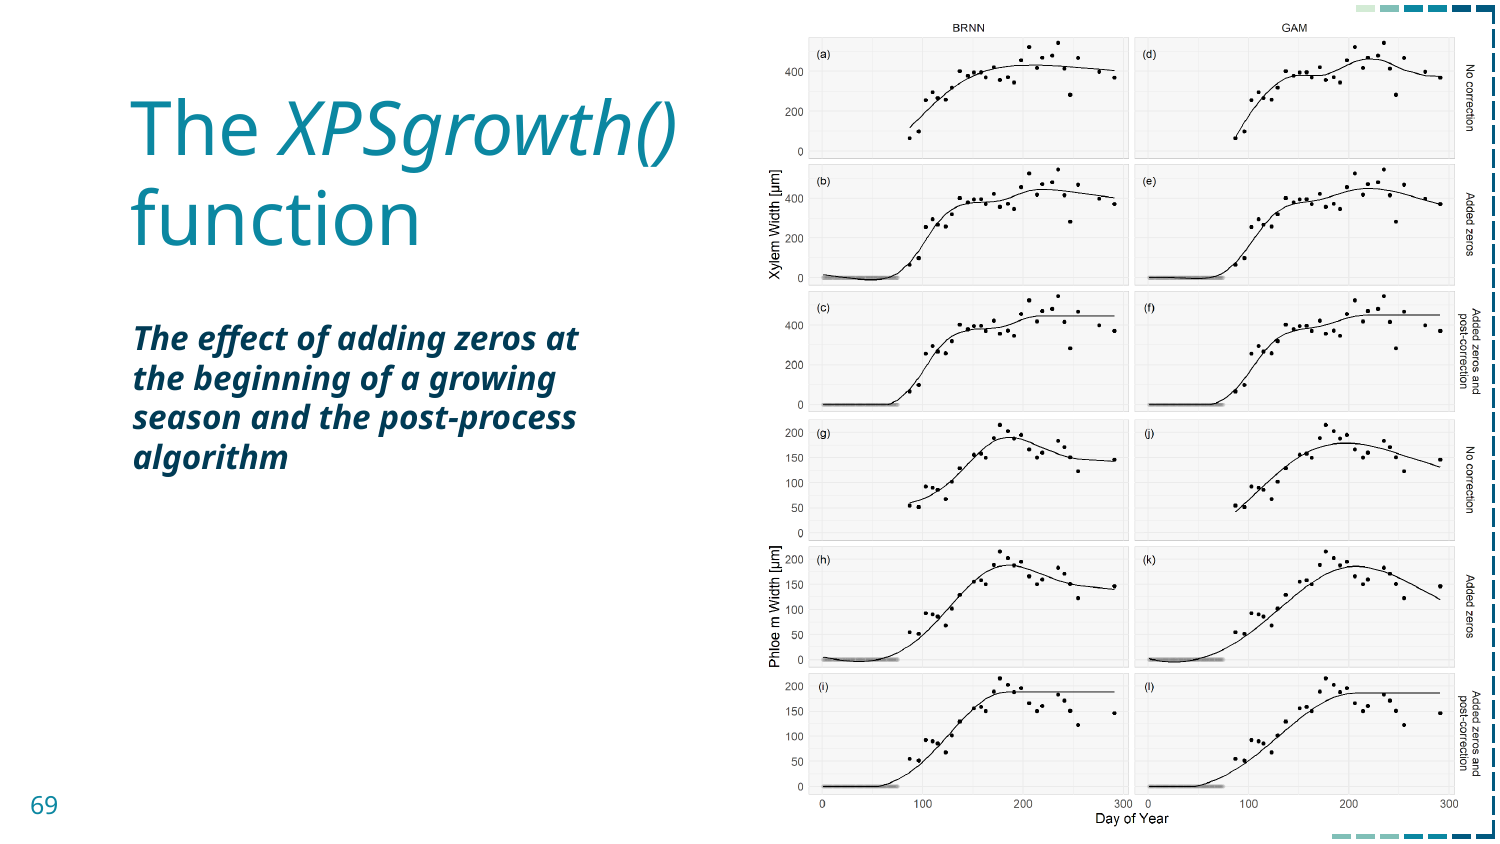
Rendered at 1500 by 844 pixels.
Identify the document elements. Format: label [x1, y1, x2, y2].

title [115, 134, 763, 276]
text_box [104, 302, 599, 783]
picture [763, 12, 1492, 834]
slide_number [15, 774, 105, 839]
